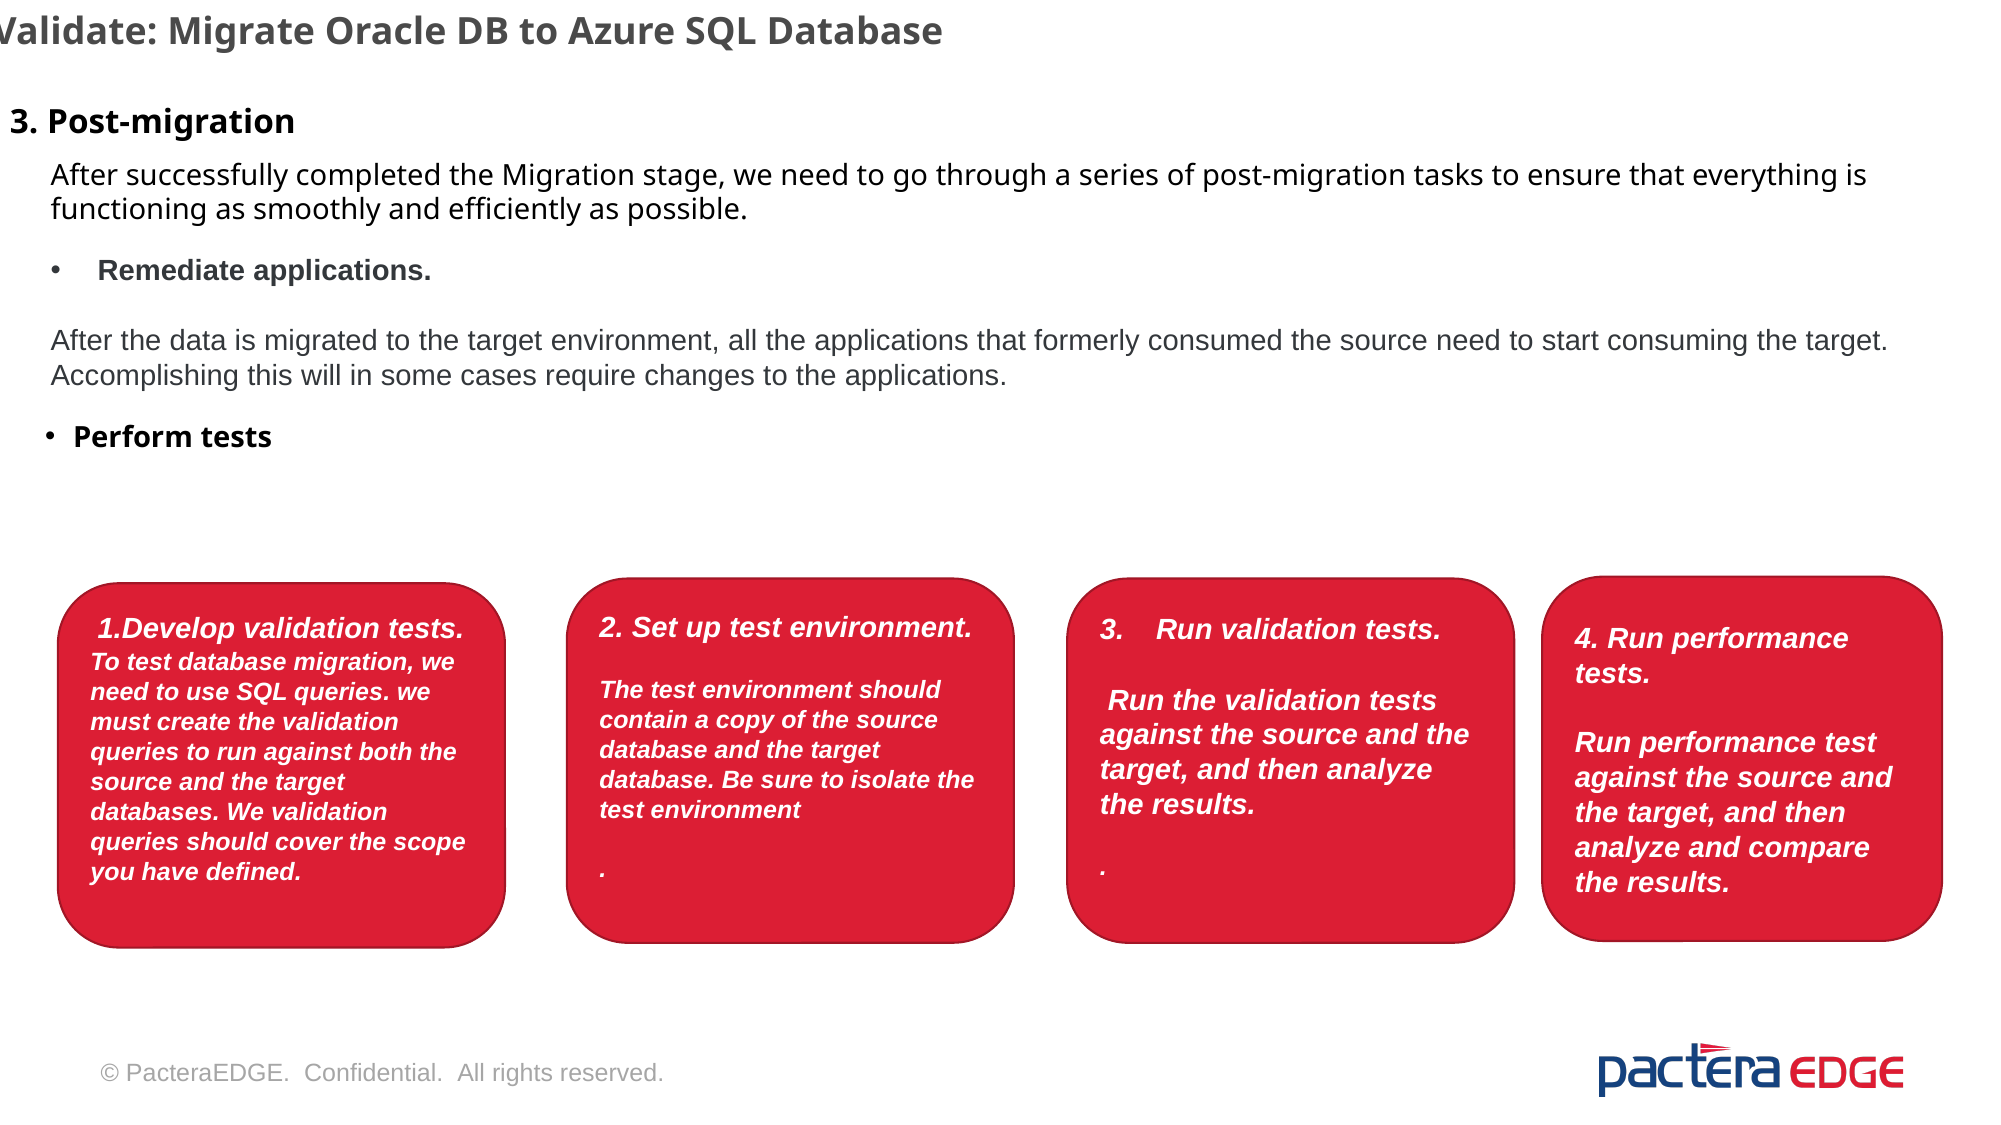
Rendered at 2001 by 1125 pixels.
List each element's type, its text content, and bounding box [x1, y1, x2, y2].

text_box Remediate applications. After the data is migrated to the target environment, all the applications that formerly consumed the source need to start consuming the target. Accomplishing this will in some cases require changes to the applications. [35, 244, 2000, 399]
text_box 3. Post-migration [0, 93, 311, 148]
text_box Validate: Migrate Oracle DB to Azure SQL Database [0, 0, 960, 60]
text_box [57, 576, 1943, 948]
text_box After successfully completed the Migration stage, we need to go through a series of post-migration tasks to ensure that everything is functioning as smoothly and efficiently as possible. [35, 148, 1964, 234]
text_box Perform tests [30, 410, 288, 461]
